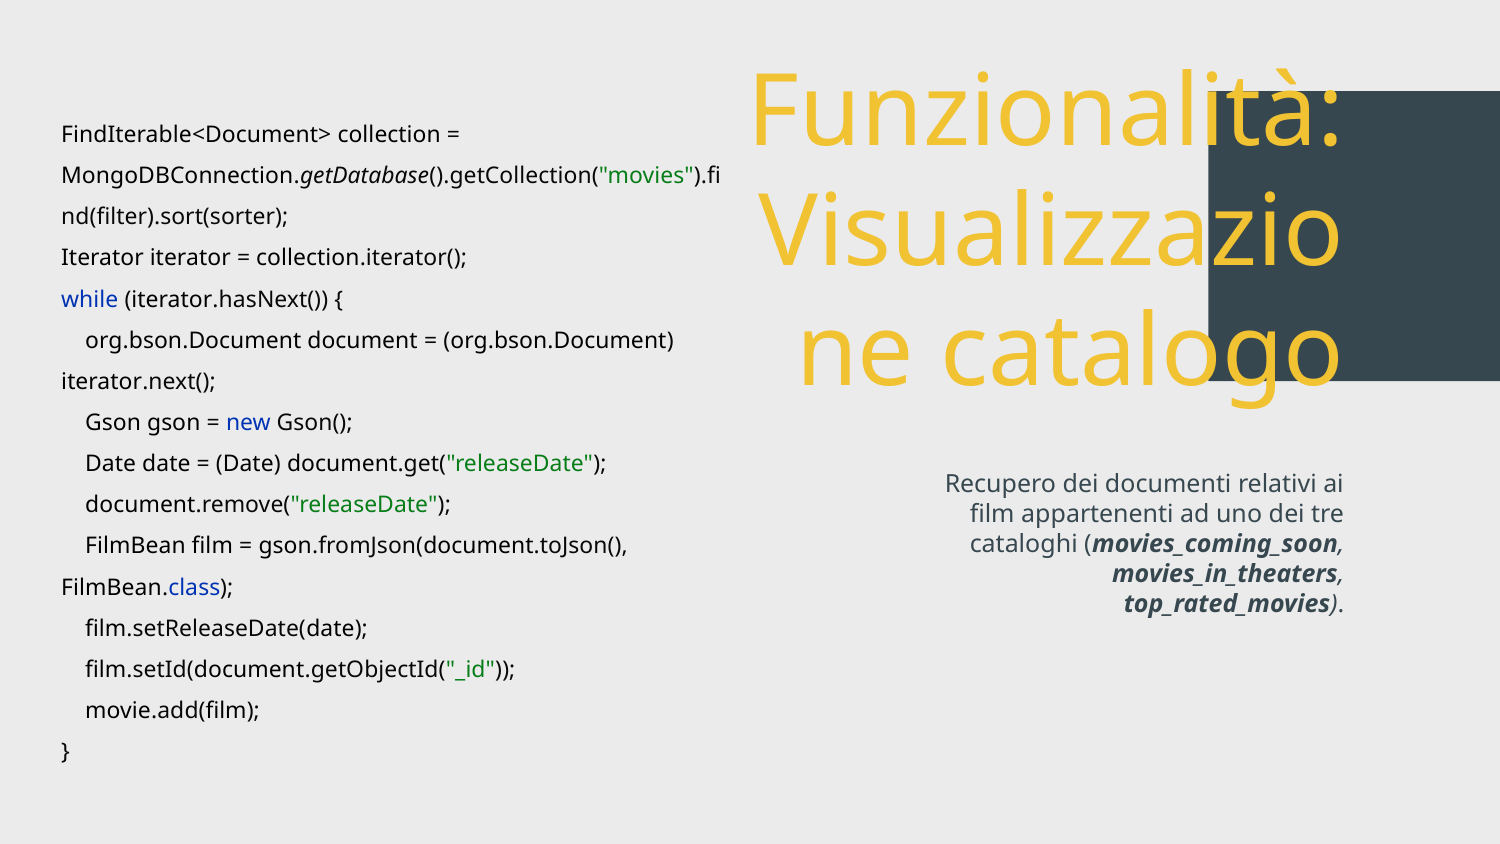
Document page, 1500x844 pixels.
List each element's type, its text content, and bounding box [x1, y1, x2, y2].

title Funzionalità: Visualizzazione catalogo [750, 273, 1360, 421]
text_box FindIterable<Document> collection = MongoDBConnection.getDatabase().getCollection("movies").find(filter).sort(sorter); Iterator iterator = collection.iterator(); while (iterator.hasNext()) { org.bson.Document document = (org.bson.Document) iterator.next(); Gson gson = new Gson(); Date date = (Date) document.get("releaseDate"); document.remove("releaseDate"); FilmBean film = gson.fromJson(document.toJson(), FilmBean.class); film.setReleaseDate(date); film.setId(document.getObjectId("_id")); movie.add(film); } [46, 98, 750, 772]
subtitle Recupero dei documenti relativi ai film appartenenti ad uno dei tre cataloghi (movies_coming_soon, movies_in_theaters, top_rated_movies). [856, 452, 1360, 645]
